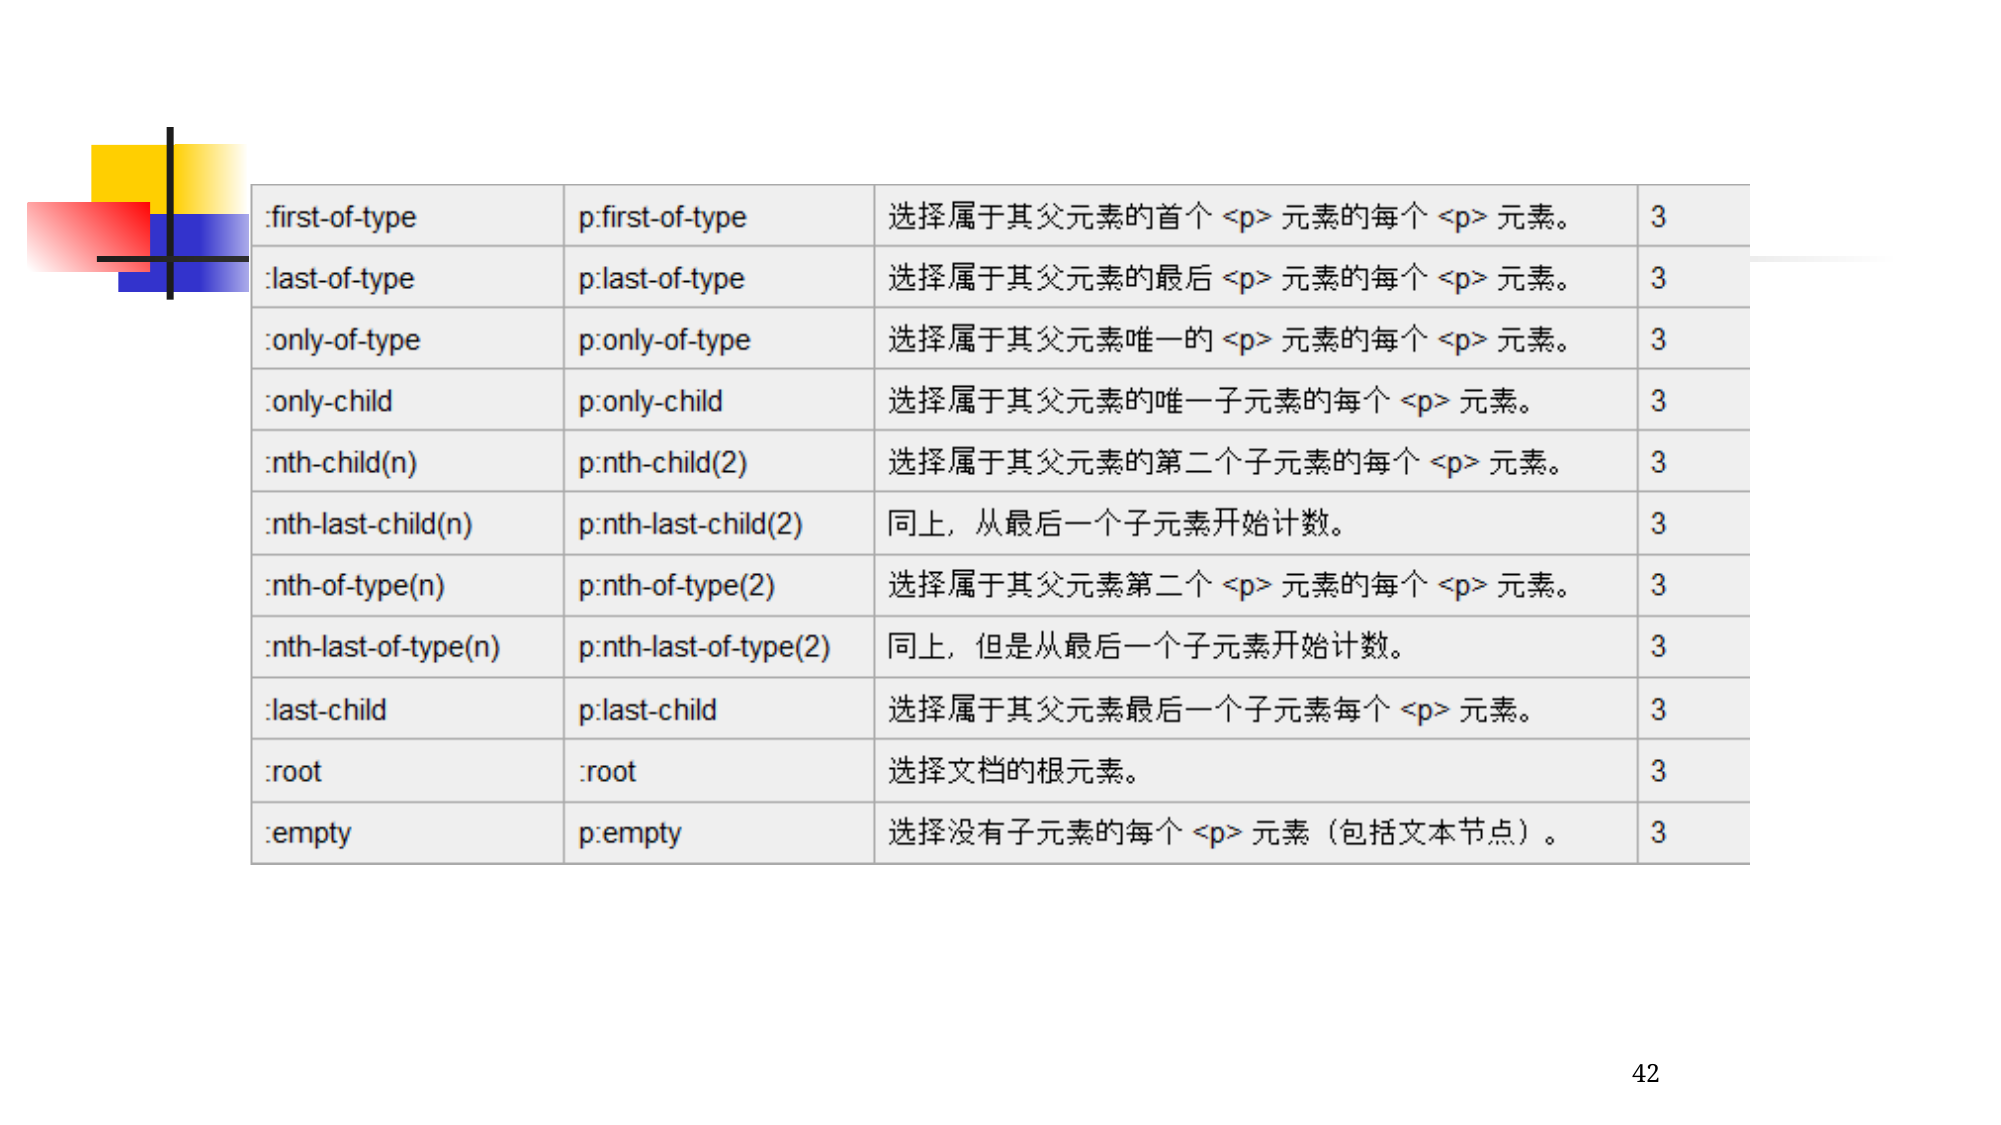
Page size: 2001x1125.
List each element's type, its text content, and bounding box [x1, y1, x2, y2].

picture [249, 184, 1751, 865]
slide_number 42 [1325, 1024, 1675, 1100]
